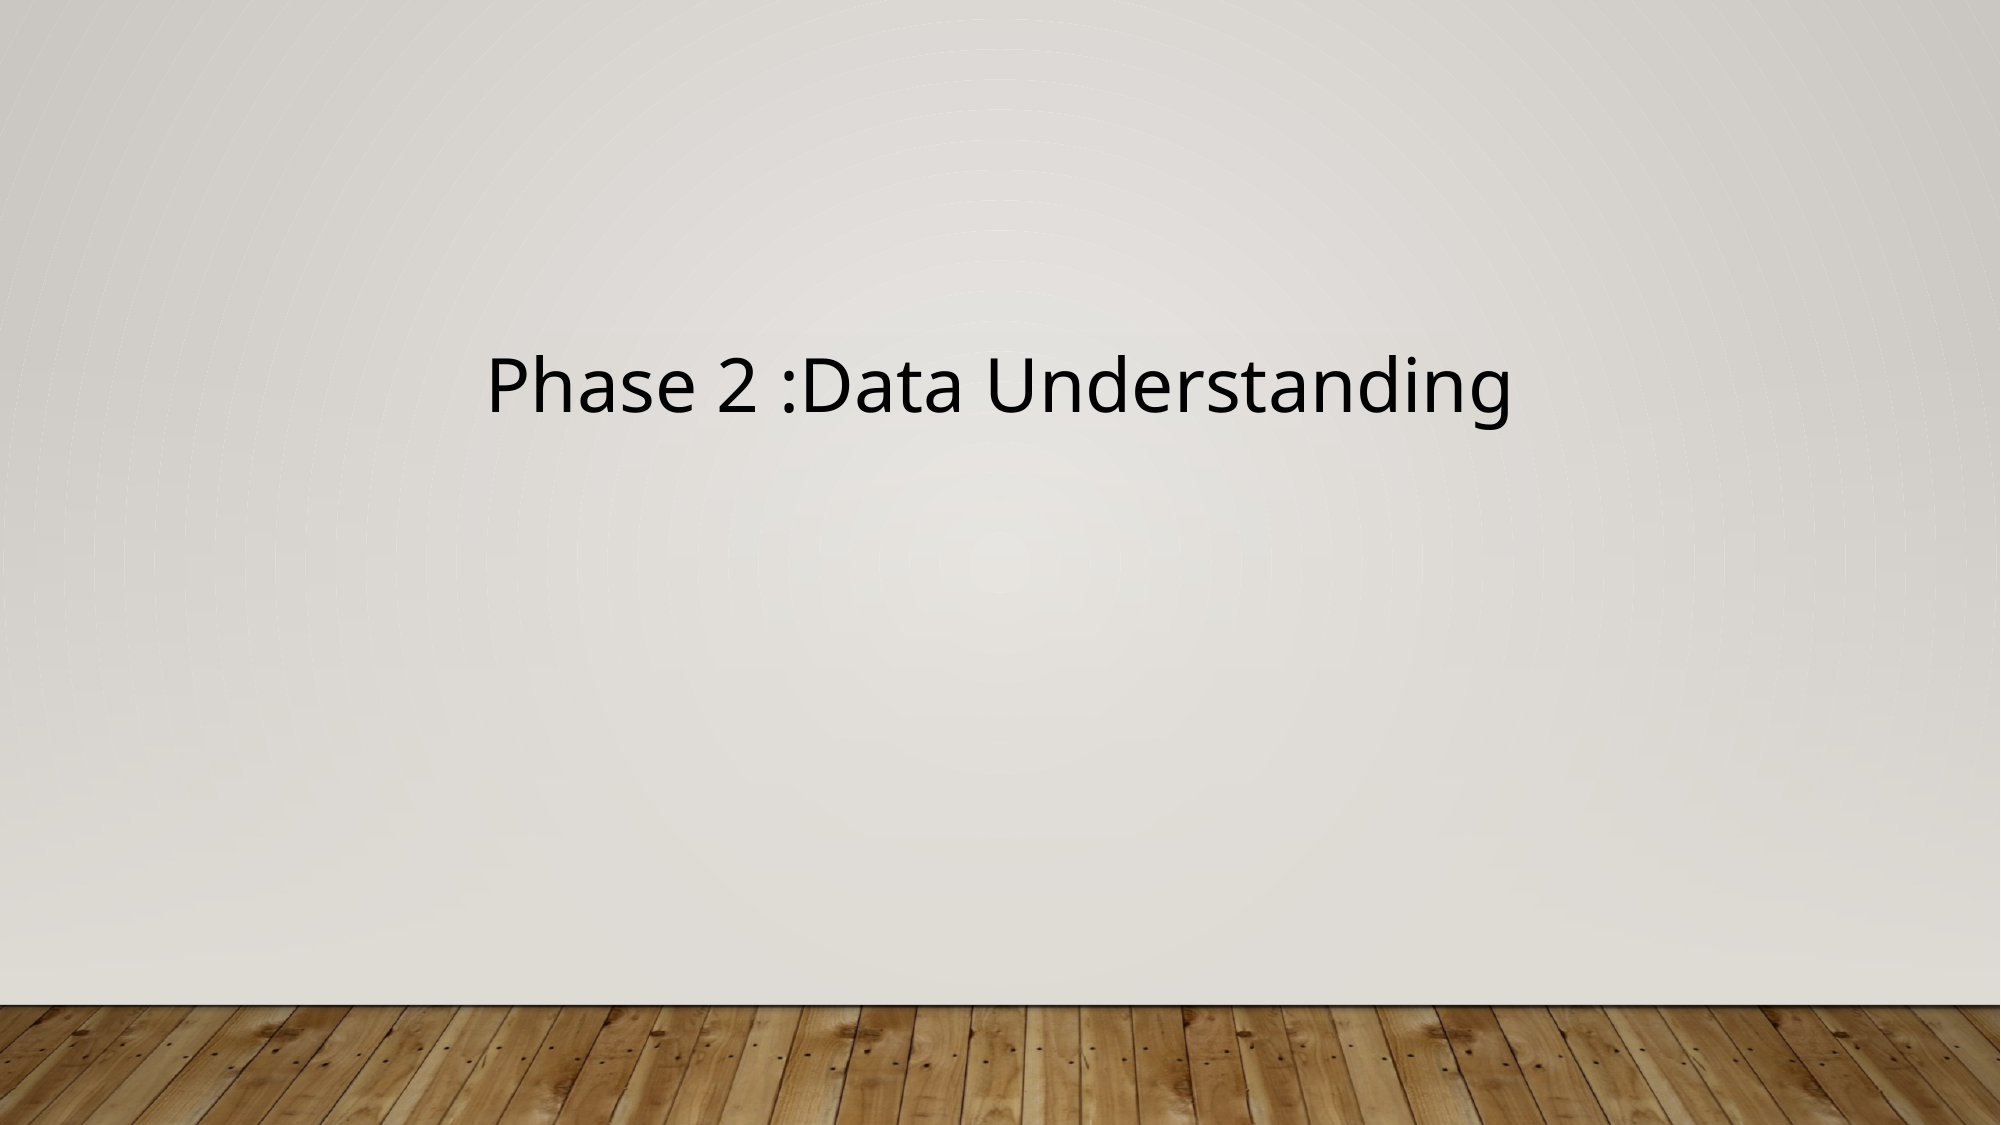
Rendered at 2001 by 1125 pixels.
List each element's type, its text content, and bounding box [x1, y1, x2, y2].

picture [0, 1005, 2000, 1125]
text_box Phase 2 :Data Understanding [111, 330, 1888, 436]
